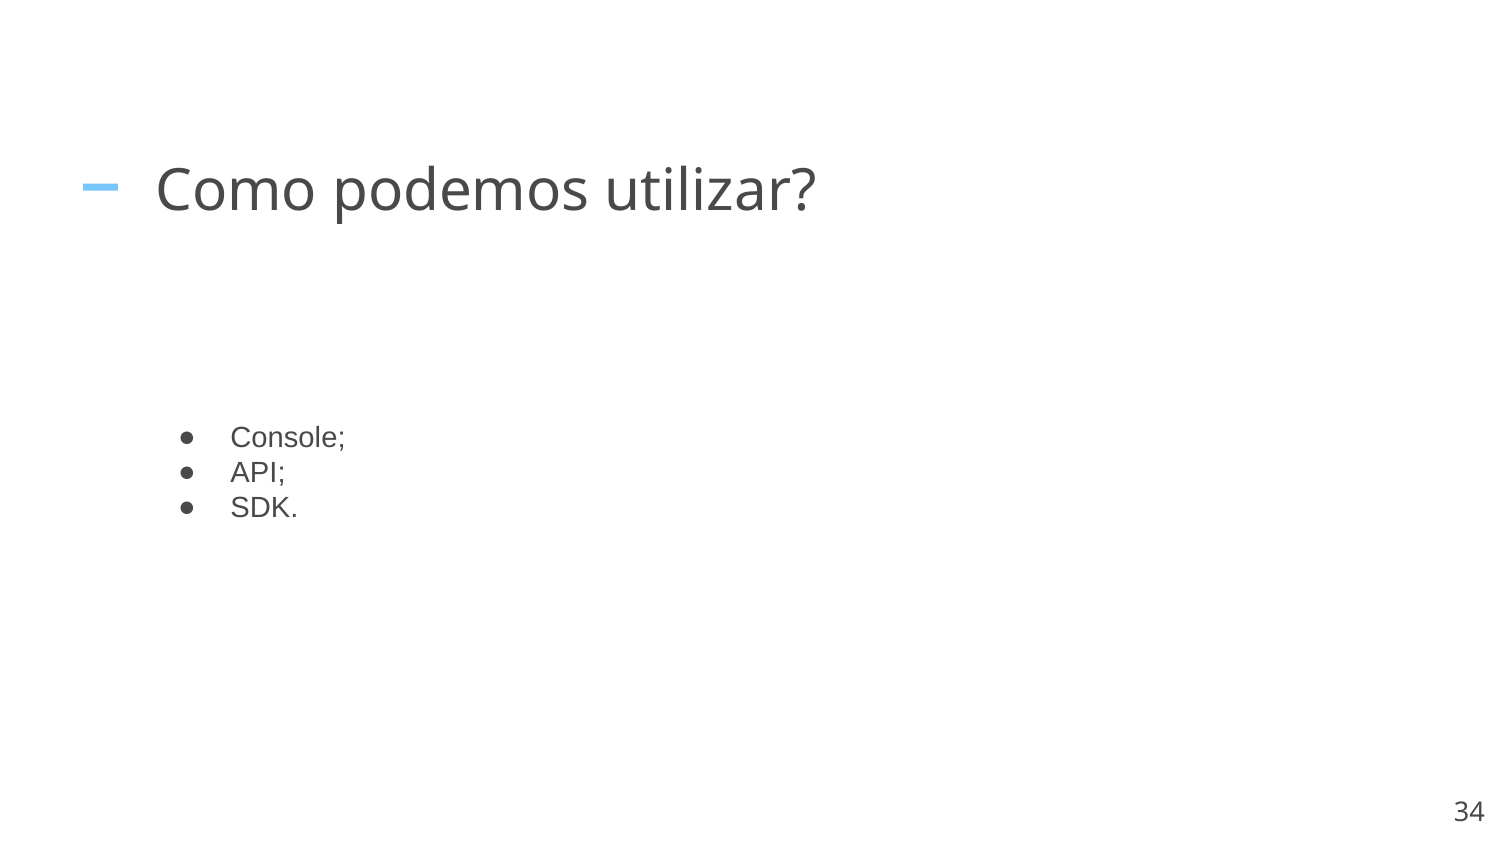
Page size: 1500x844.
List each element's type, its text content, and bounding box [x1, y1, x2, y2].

slide_number ‹#› [1426, 779, 1500, 837]
list Console; API; SDK. [140, 222, 1011, 720]
title Como podemos utilizar? [140, 137, 1011, 203]
